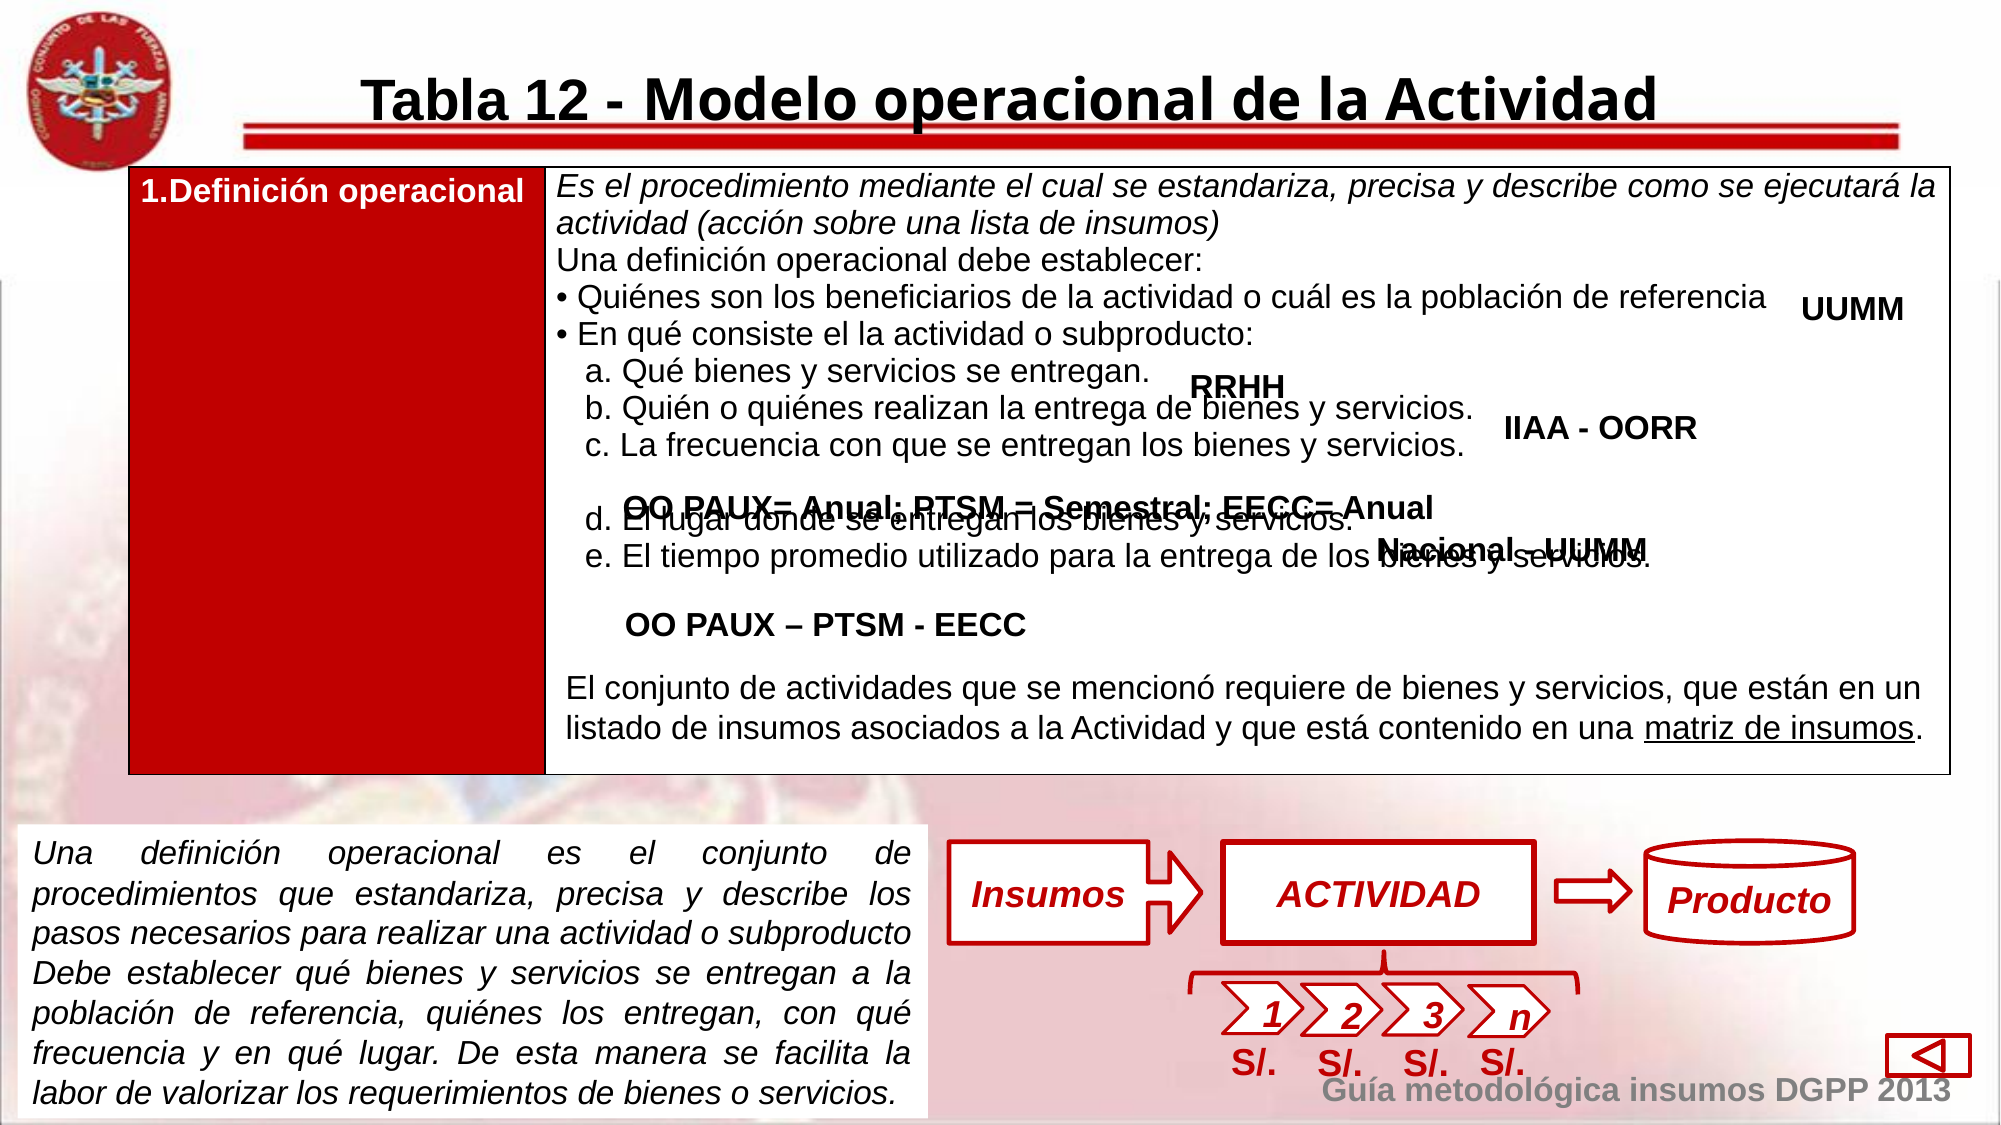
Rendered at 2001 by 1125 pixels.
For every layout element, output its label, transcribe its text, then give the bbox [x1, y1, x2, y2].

text_box El conjunto de actividades que se mencionó requiere de bienes y servicios, que están en un listado de insumos asociados a la Actividad y que está contenido en una matriz de insumos. [550, 658, 1939, 754]
text_box Una definición operacional es el conjunto de procedimientos que estandariza, precisa y describe los pasos necesarios para realizar una actividad o subproducto Debe establecer qué bienes y servicios se entregan a la población de referencia, quiénes los entregan, con qué frecuencia y en qué lugar. De esta manera se facilita la labor de valorizar los requerimientos de bienes o servicios. [17, 824, 928, 1119]
text_box S/. [1216, 1030, 1296, 1091]
text_box [1886, 1035, 1971, 1076]
text_box 2 [1305, 995, 1383, 1031]
text_box S/. [1388, 1031, 1464, 1091]
table_header Definición operacional [130, 168, 544, 774]
text_box IIAA - OORR [1488, 398, 1900, 454]
text_box n [1475, 995, 1550, 1030]
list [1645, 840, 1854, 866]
title Tabla 12 - Modelo operacional de la Actividad [242, 54, 1778, 131]
text_box Insumos [948, 841, 1202, 944]
text_box 3 [1382, 995, 1464, 1035]
text_box S/. [1464, 1030, 1544, 1091]
table_header Es el procedimiento mediante el cual se estandariza, precisa y describe como se ejecutará la actividad (acción sobre una lista de insumos) Una definición operacional debe establecer: • Quiénes son los beneficiarios de la actividad o cuál es la población de referencia • En qué consiste el la actividad o subproducto: a. Qué bienes y servicios se entregan. b. Quién o quiénes realizan la entrega de bienes y servicios. c. La frecuencia con que se entregan los bienes y servicios. d. El lugar donde se entregan los bienes y servicios. e. El tiempo promedio utilizado para la entrega de los bienes y servicios. [546, 168, 1949, 774]
text_box Producto [1645, 840, 1854, 944]
text_box S/. [1302, 1031, 1381, 1092]
text_box Guía metodológica insumos DGPP 2013 [1300, 1060, 1974, 1116]
text_box 1 [1226, 995, 1304, 1030]
text_box [1189, 951, 1578, 995]
picture [0, 0, 2001, 1125]
text_box OO PAUX – PTSM - EECC [610, 596, 1413, 651]
text_box ACTIVIDAD [1223, 841, 1535, 944]
text_box RRHH [1174, 358, 1318, 413]
text_box OO PAUX= Anual; PTSM = Semestral; EECC= Anual [607, 478, 1900, 534]
text_box Nacional - UUMM [1361, 520, 1772, 576]
text_box [1556, 870, 1631, 912]
text_box UUMM [1786, 280, 1930, 335]
